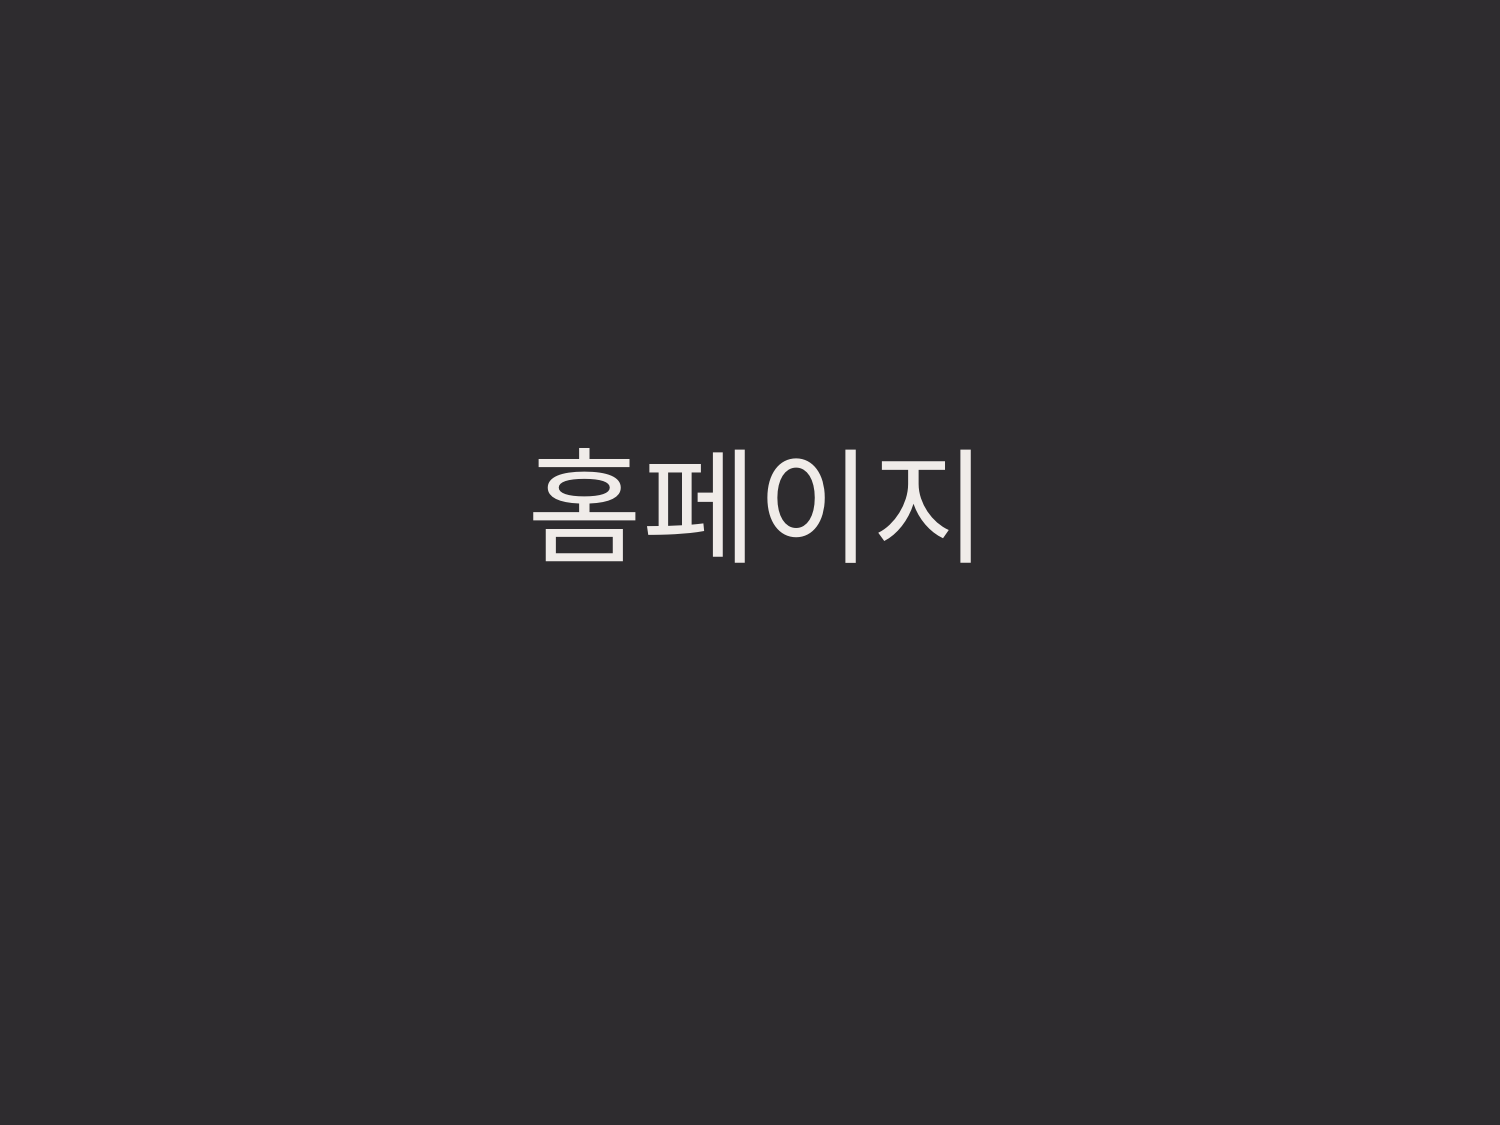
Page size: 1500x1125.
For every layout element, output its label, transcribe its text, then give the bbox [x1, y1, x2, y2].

text_box 홈페이지 [113, 421, 1402, 586]
